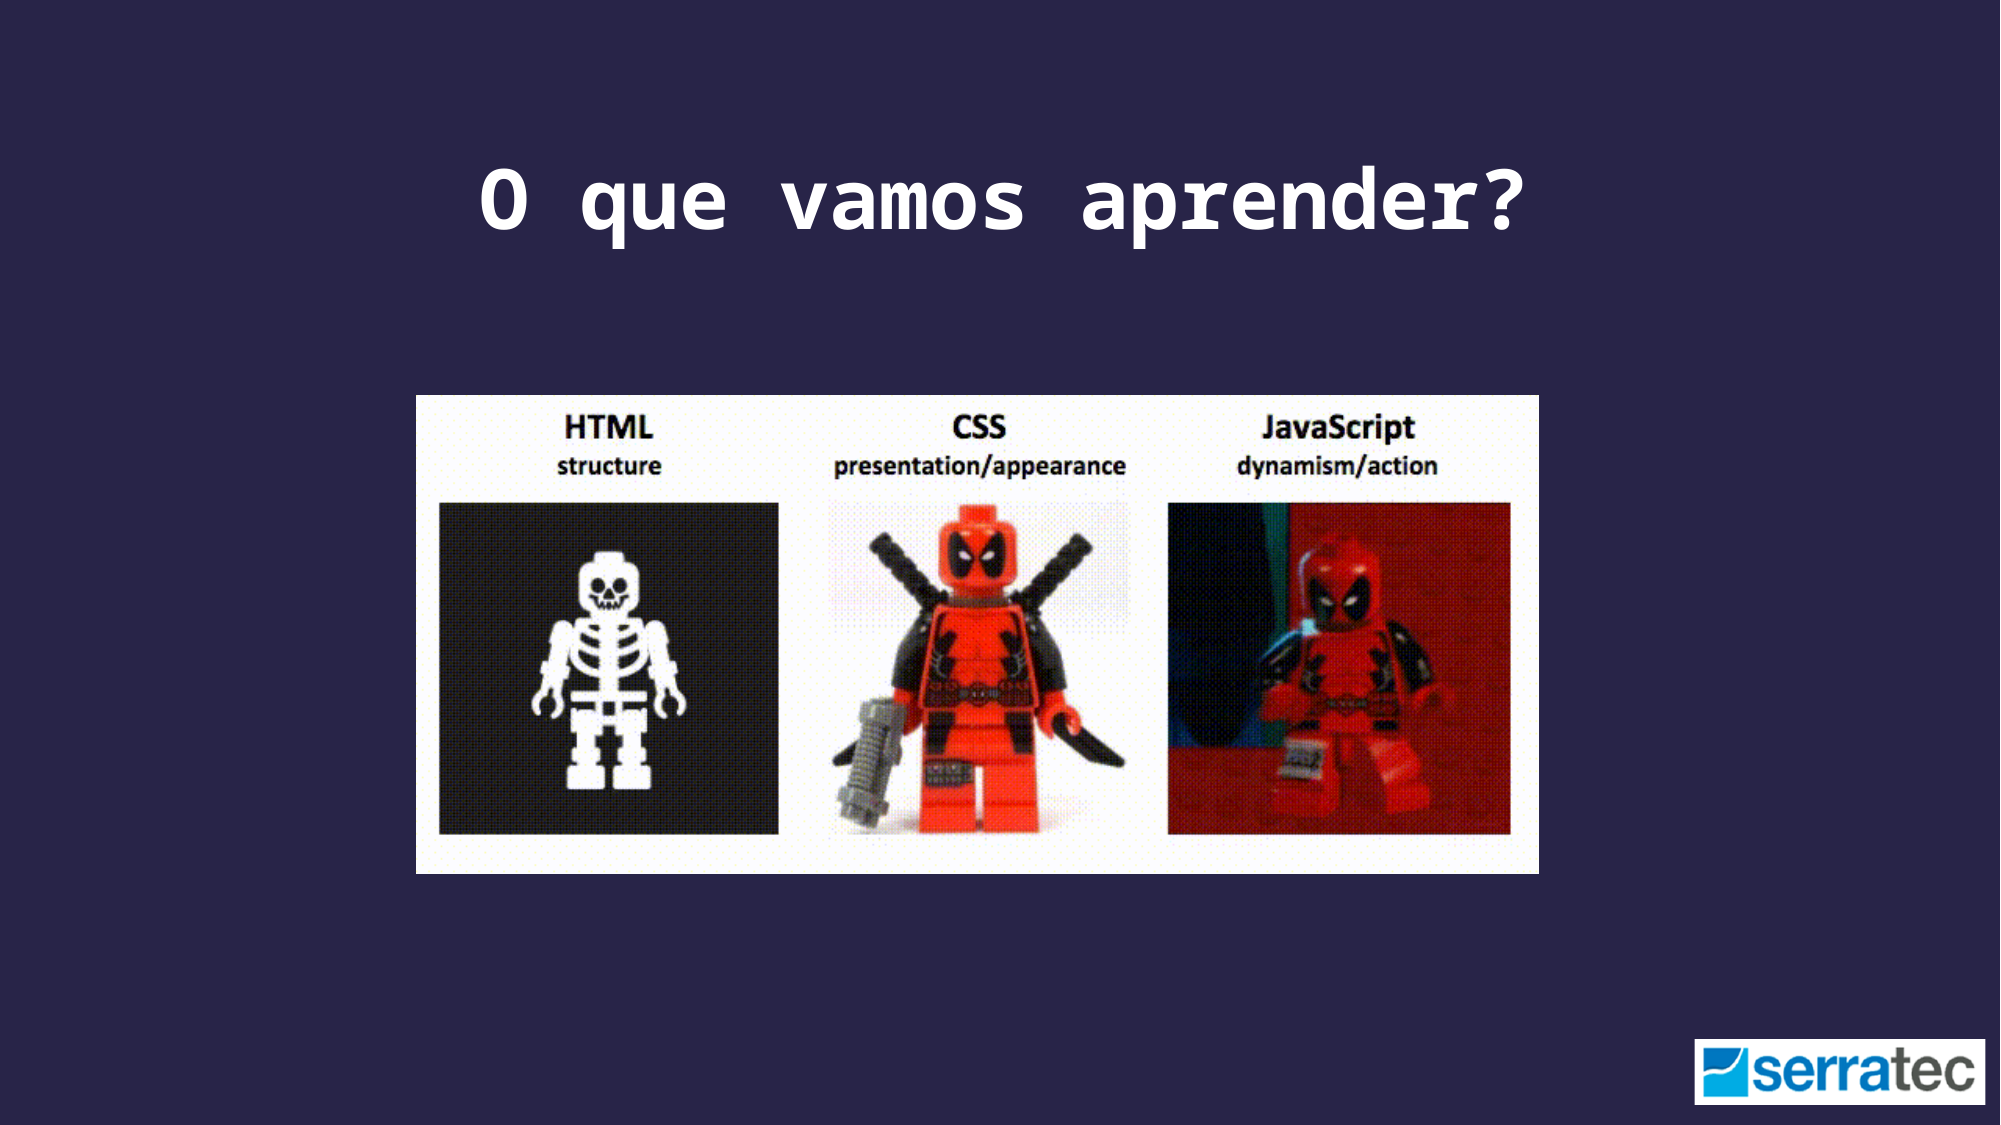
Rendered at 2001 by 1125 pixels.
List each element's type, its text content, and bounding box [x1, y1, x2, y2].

text_box O que vamos aprender? [464, 138, 1545, 254]
picture [416, 395, 1539, 874]
picture [1694, 1039, 1986, 1105]
